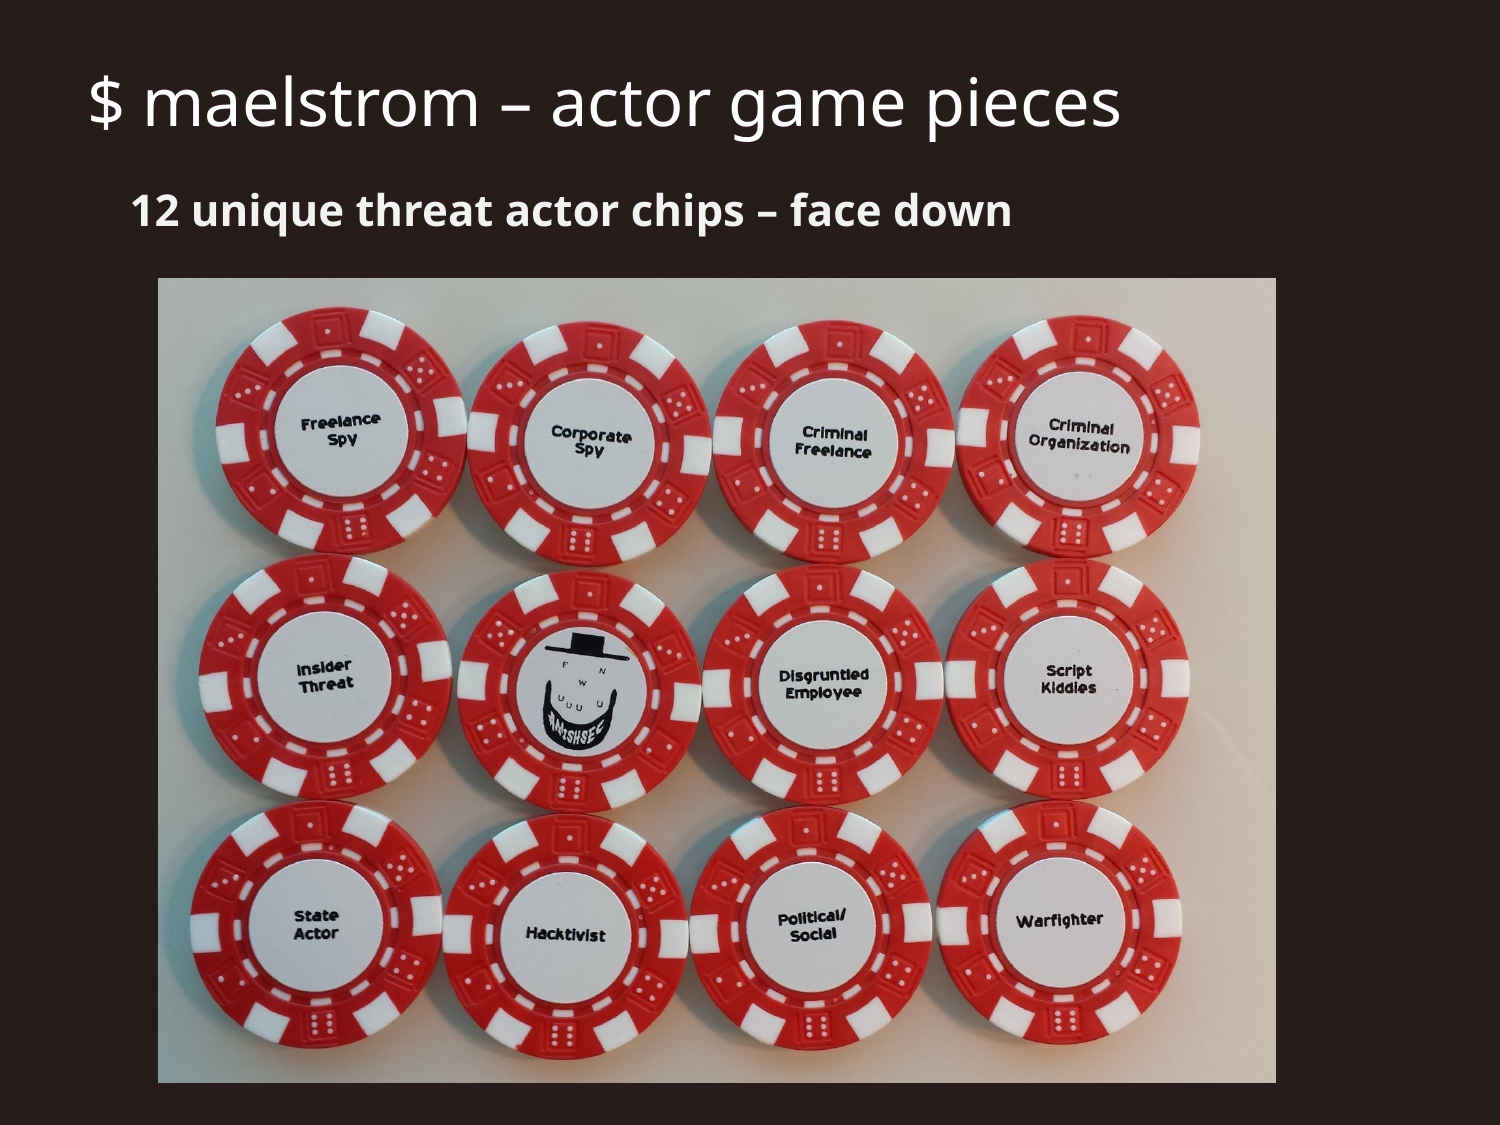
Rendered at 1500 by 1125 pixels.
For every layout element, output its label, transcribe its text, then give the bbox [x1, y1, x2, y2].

picture [158, 278, 1276, 1083]
text_box 12 unique threat actor chips – face down [114, 180, 1490, 215]
title $ maelstrom – actor game pieces [72, 28, 1500, 181]
